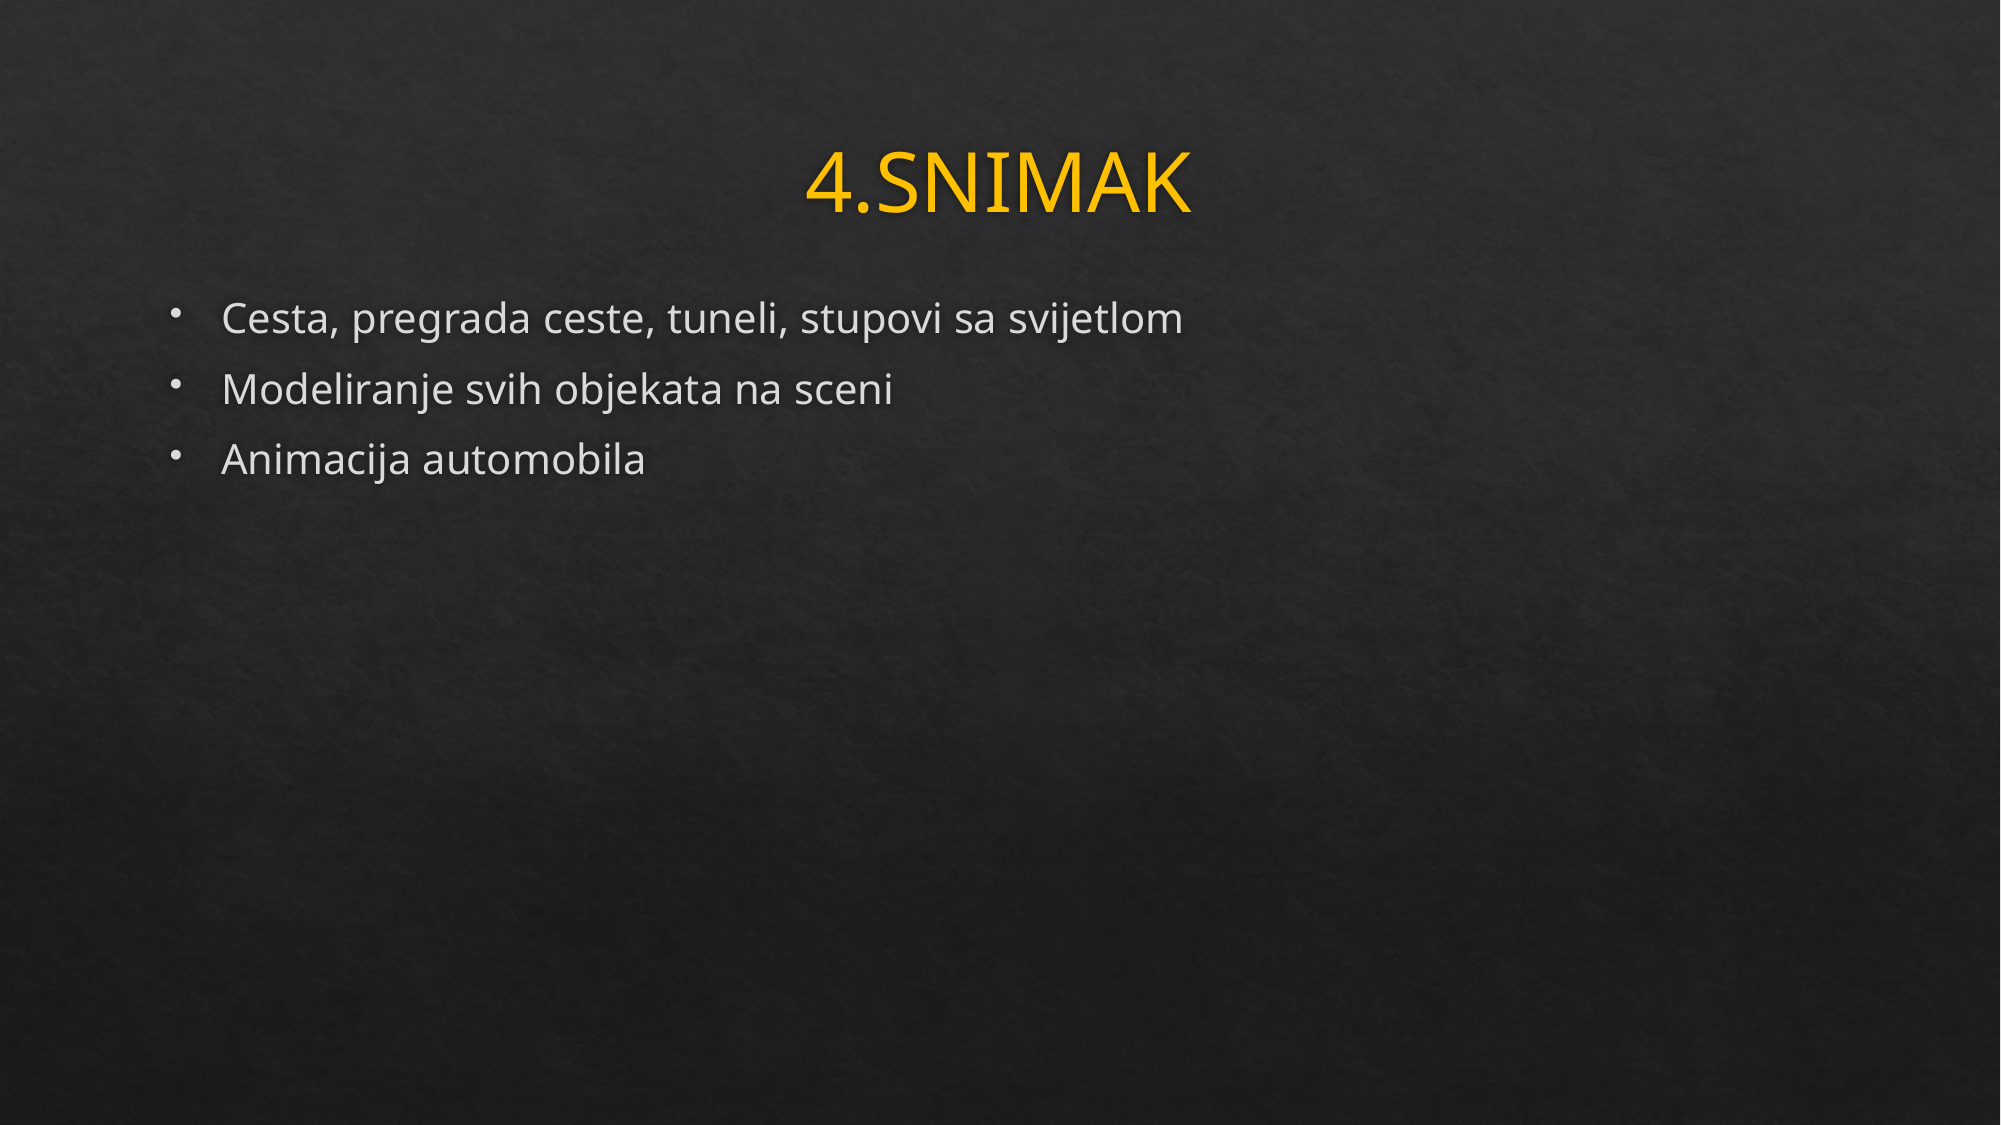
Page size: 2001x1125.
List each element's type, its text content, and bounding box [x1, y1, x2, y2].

list Cesta, pregrada ceste, tuneli, stupovi sa svijetlom Modeliranje svih objekata na sceni Animacija automobila [149, 284, 1849, 950]
title 4.SNIMAK [149, 99, 1849, 260]
